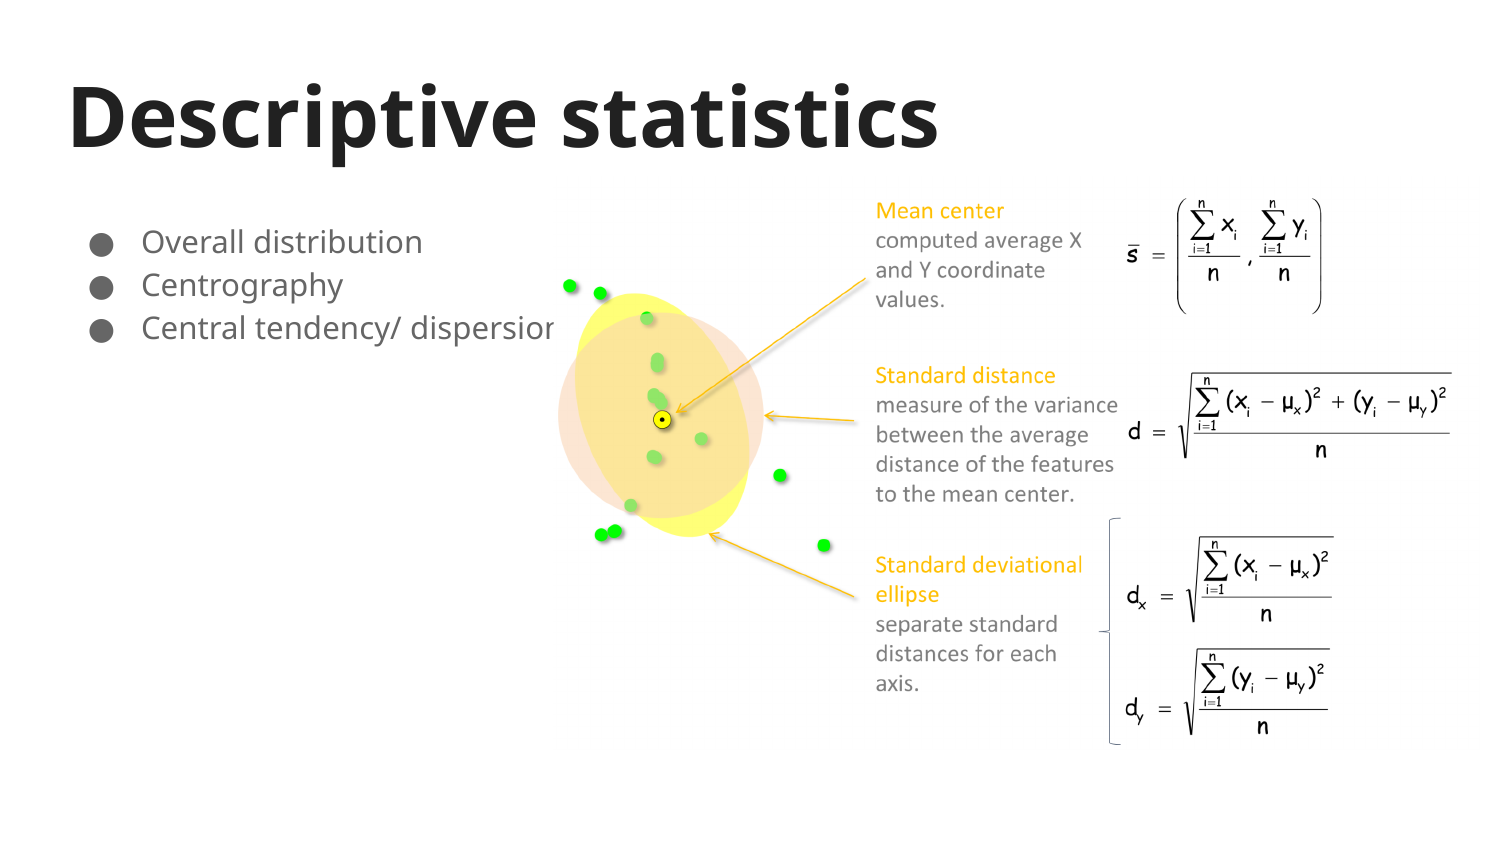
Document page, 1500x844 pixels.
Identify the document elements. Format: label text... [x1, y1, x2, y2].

title Descriptive statistics [51, 48, 1449, 180]
picture [553, 176, 1481, 750]
list Overall distribution Centrography Central tendency/ dispersion [51, 201, 548, 750]
